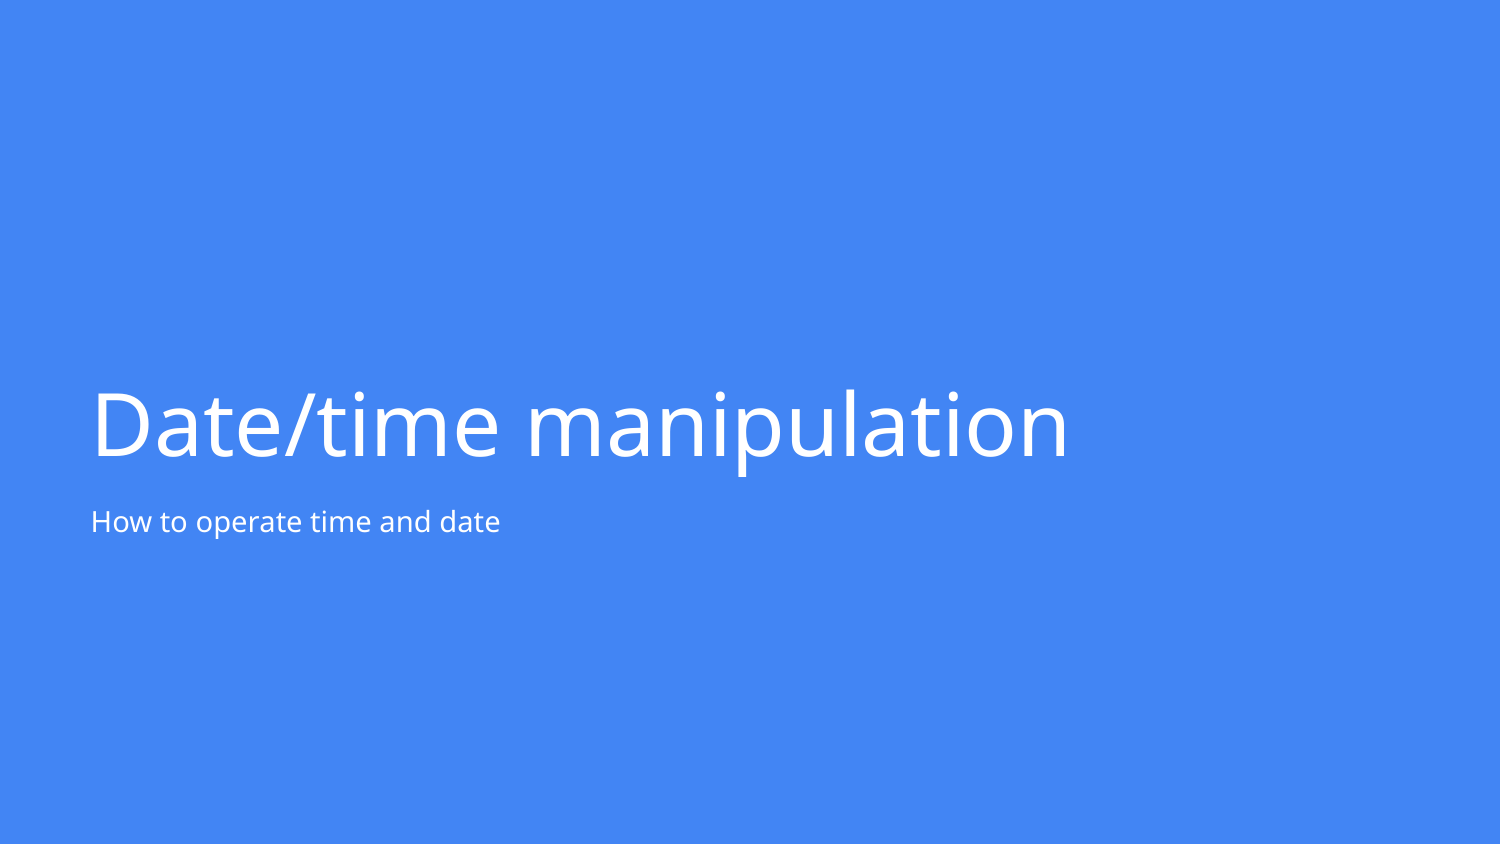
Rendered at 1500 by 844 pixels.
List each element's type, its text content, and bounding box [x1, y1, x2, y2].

title Date/time manipulation [75, 338, 1425, 505]
text_box How to operate time and date [75, 488, 1296, 554]
